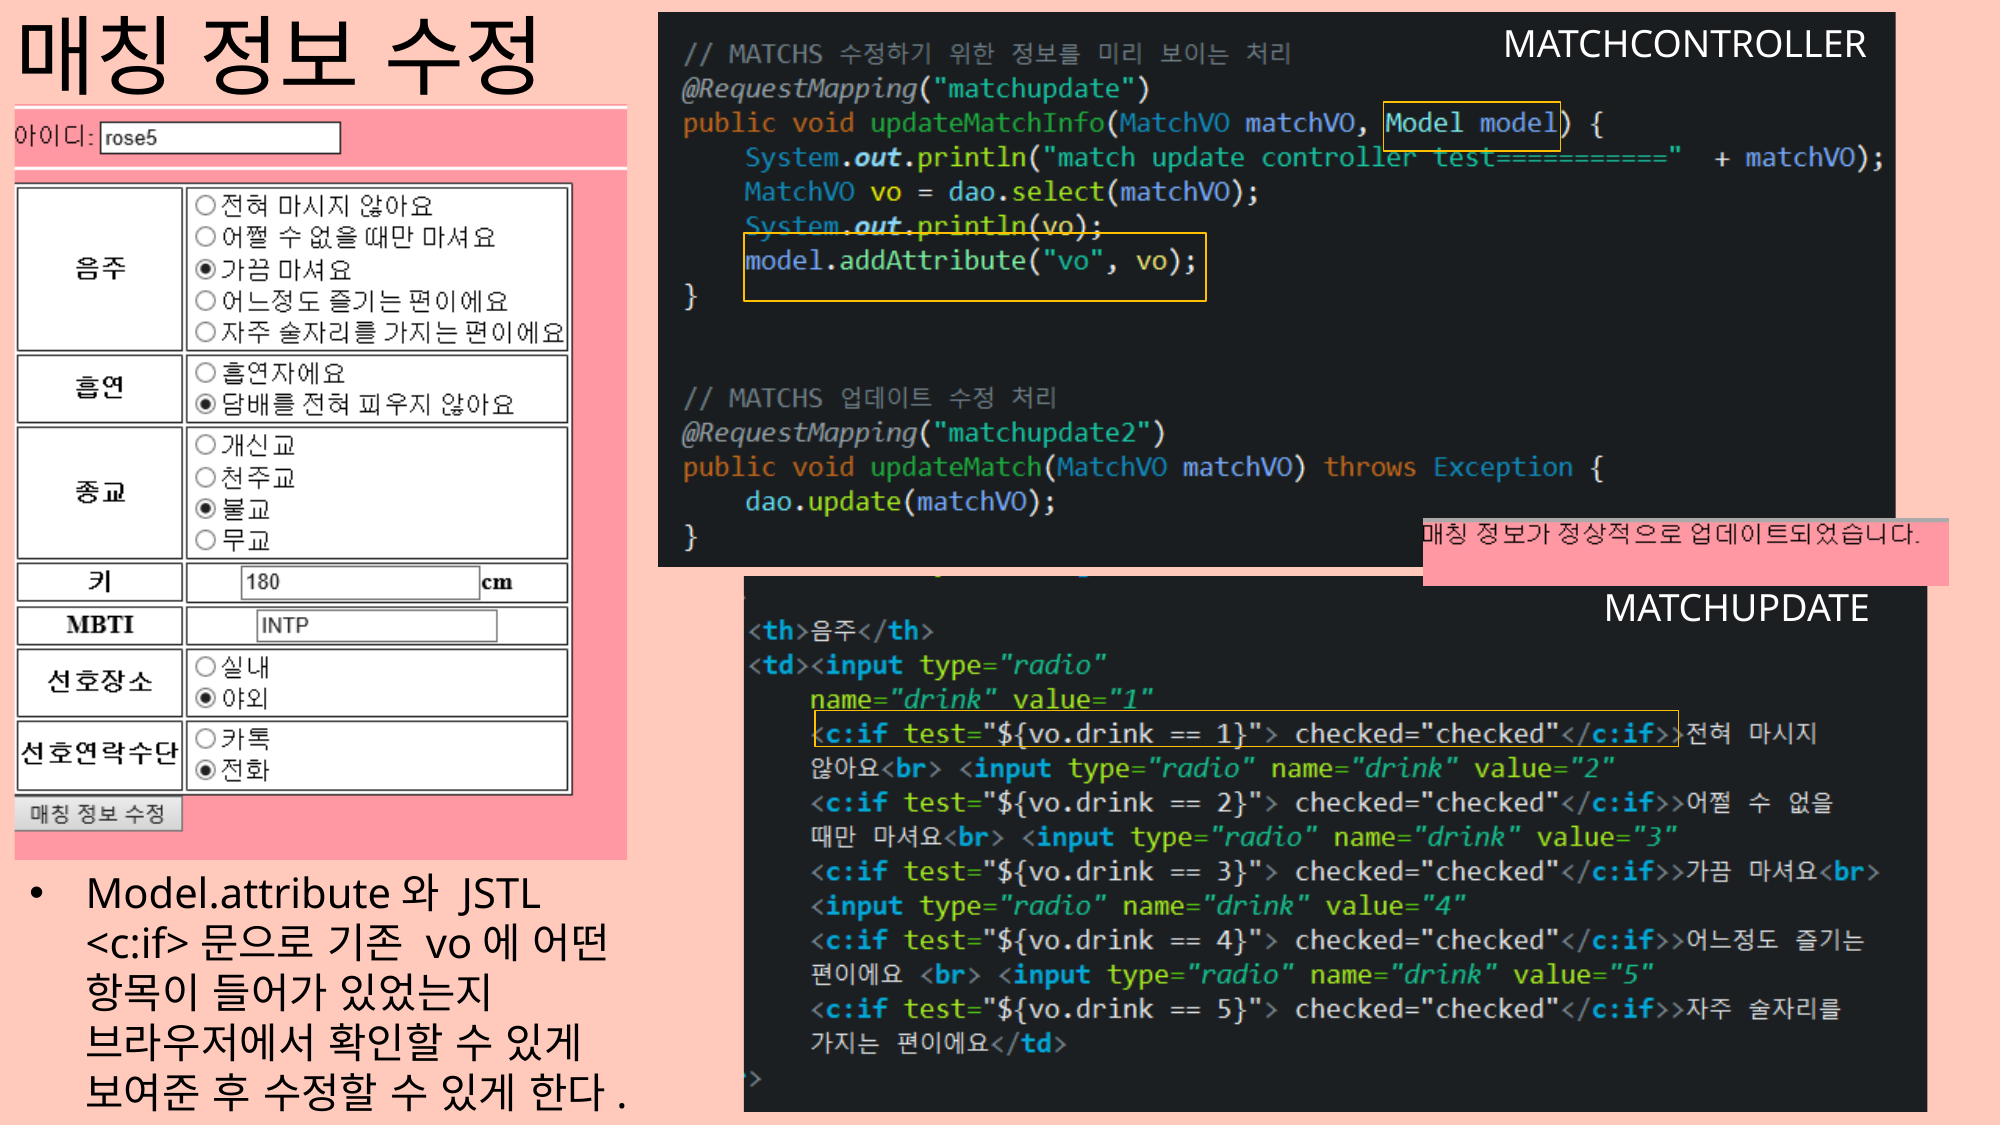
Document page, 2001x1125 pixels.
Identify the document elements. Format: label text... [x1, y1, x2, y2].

picture [1423, 518, 1949, 586]
title 매칭 정보 수정 [0, 4, 581, 116]
text_box Model.attribute와 JSTL <c:if>문으로 기존 vo에 어떤 항목이 들어가 있었는지 브라우저에서 확인할 수 있게 보여준 후 수정할 수 있게 한다. [14, 859, 646, 1125]
picture [14, 104, 628, 860]
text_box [743, 576, 1928, 1112]
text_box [658, 12, 1896, 567]
